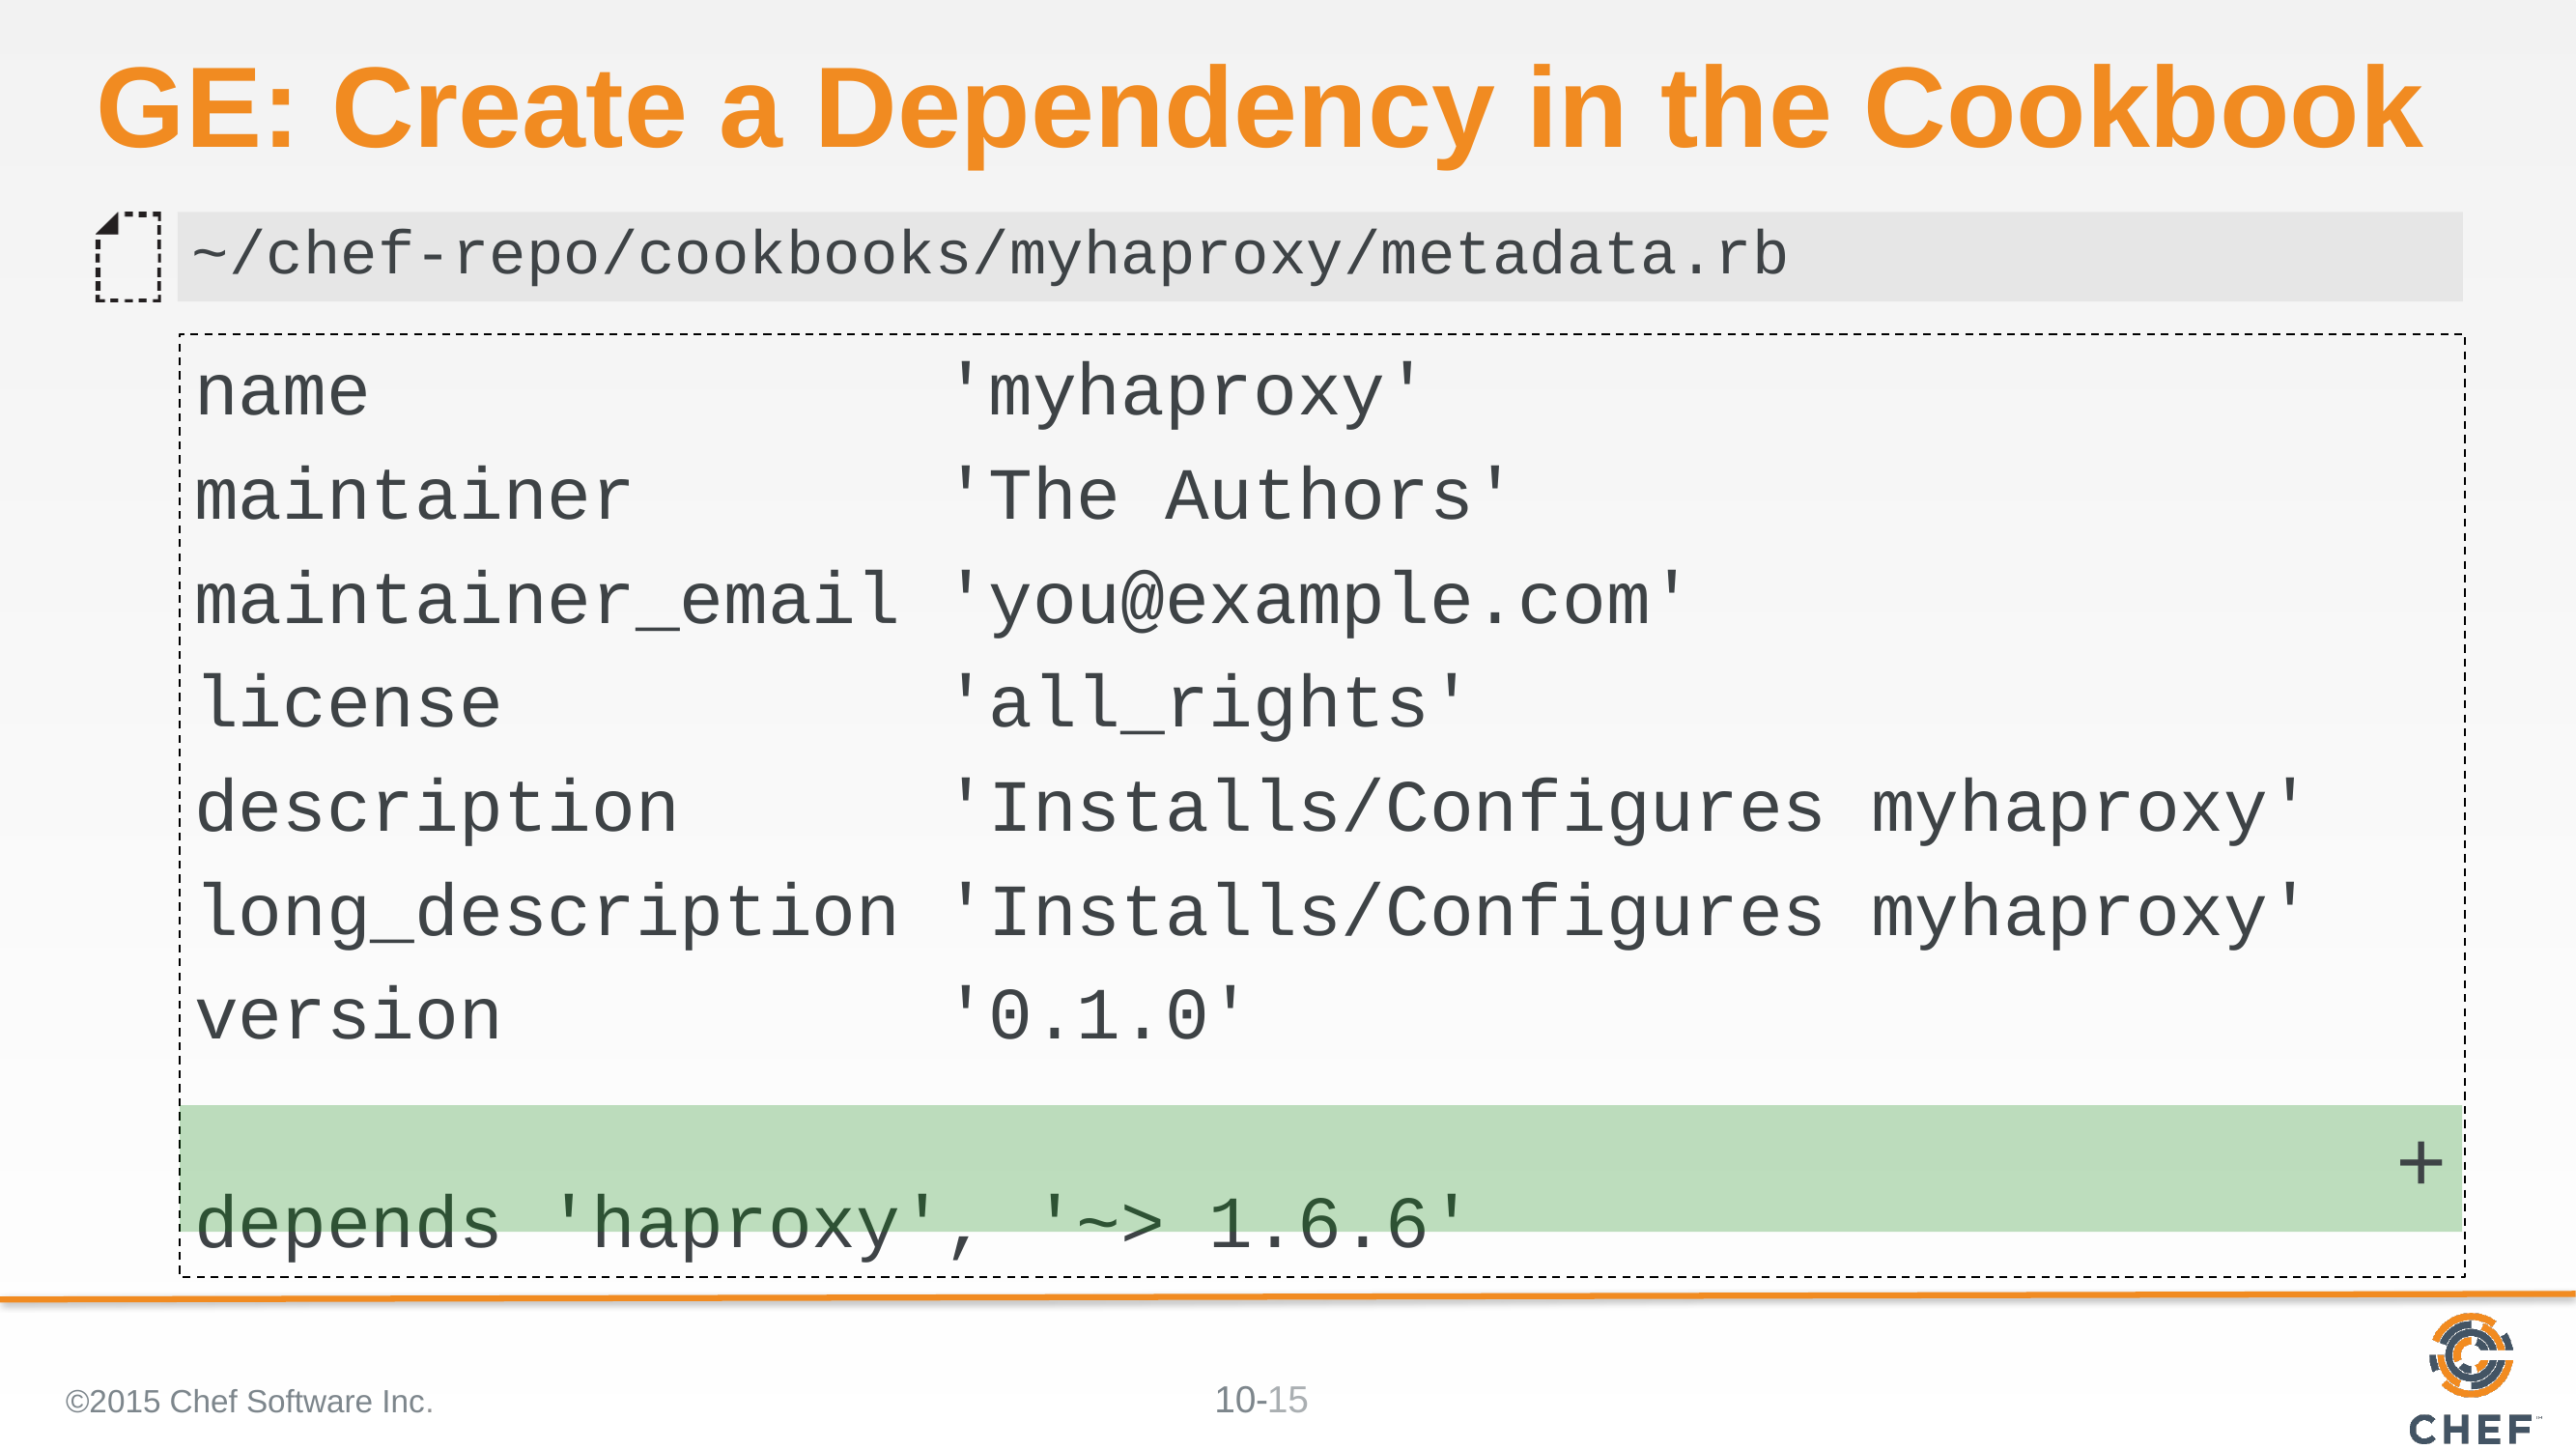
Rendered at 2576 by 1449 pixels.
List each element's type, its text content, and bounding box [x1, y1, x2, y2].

slide_number 15 [998, 1359, 1578, 1437]
list + [180, 1105, 2463, 1233]
picture [2399, 1297, 2550, 1449]
list name 'myhaproxy' maintainer 'The Authors' maintainer_email 'you@example.com' license 'all_rights' description 'Installs/Configures myhaproxy' long_description 'Installs/Configures myhaproxy' version '0.1.0' depends 'haproxy', '~> 1.6.6' [179, 333, 2466, 1278]
list ~/chef-repo/cookbooks/myhaproxy/metadata.rb [177, 212, 2463, 302]
title GE: Create a Dependency in the Cookbook [96, 48, 2463, 180]
footer ©2015 Chef Software Inc. [51, 1359, 952, 1440]
